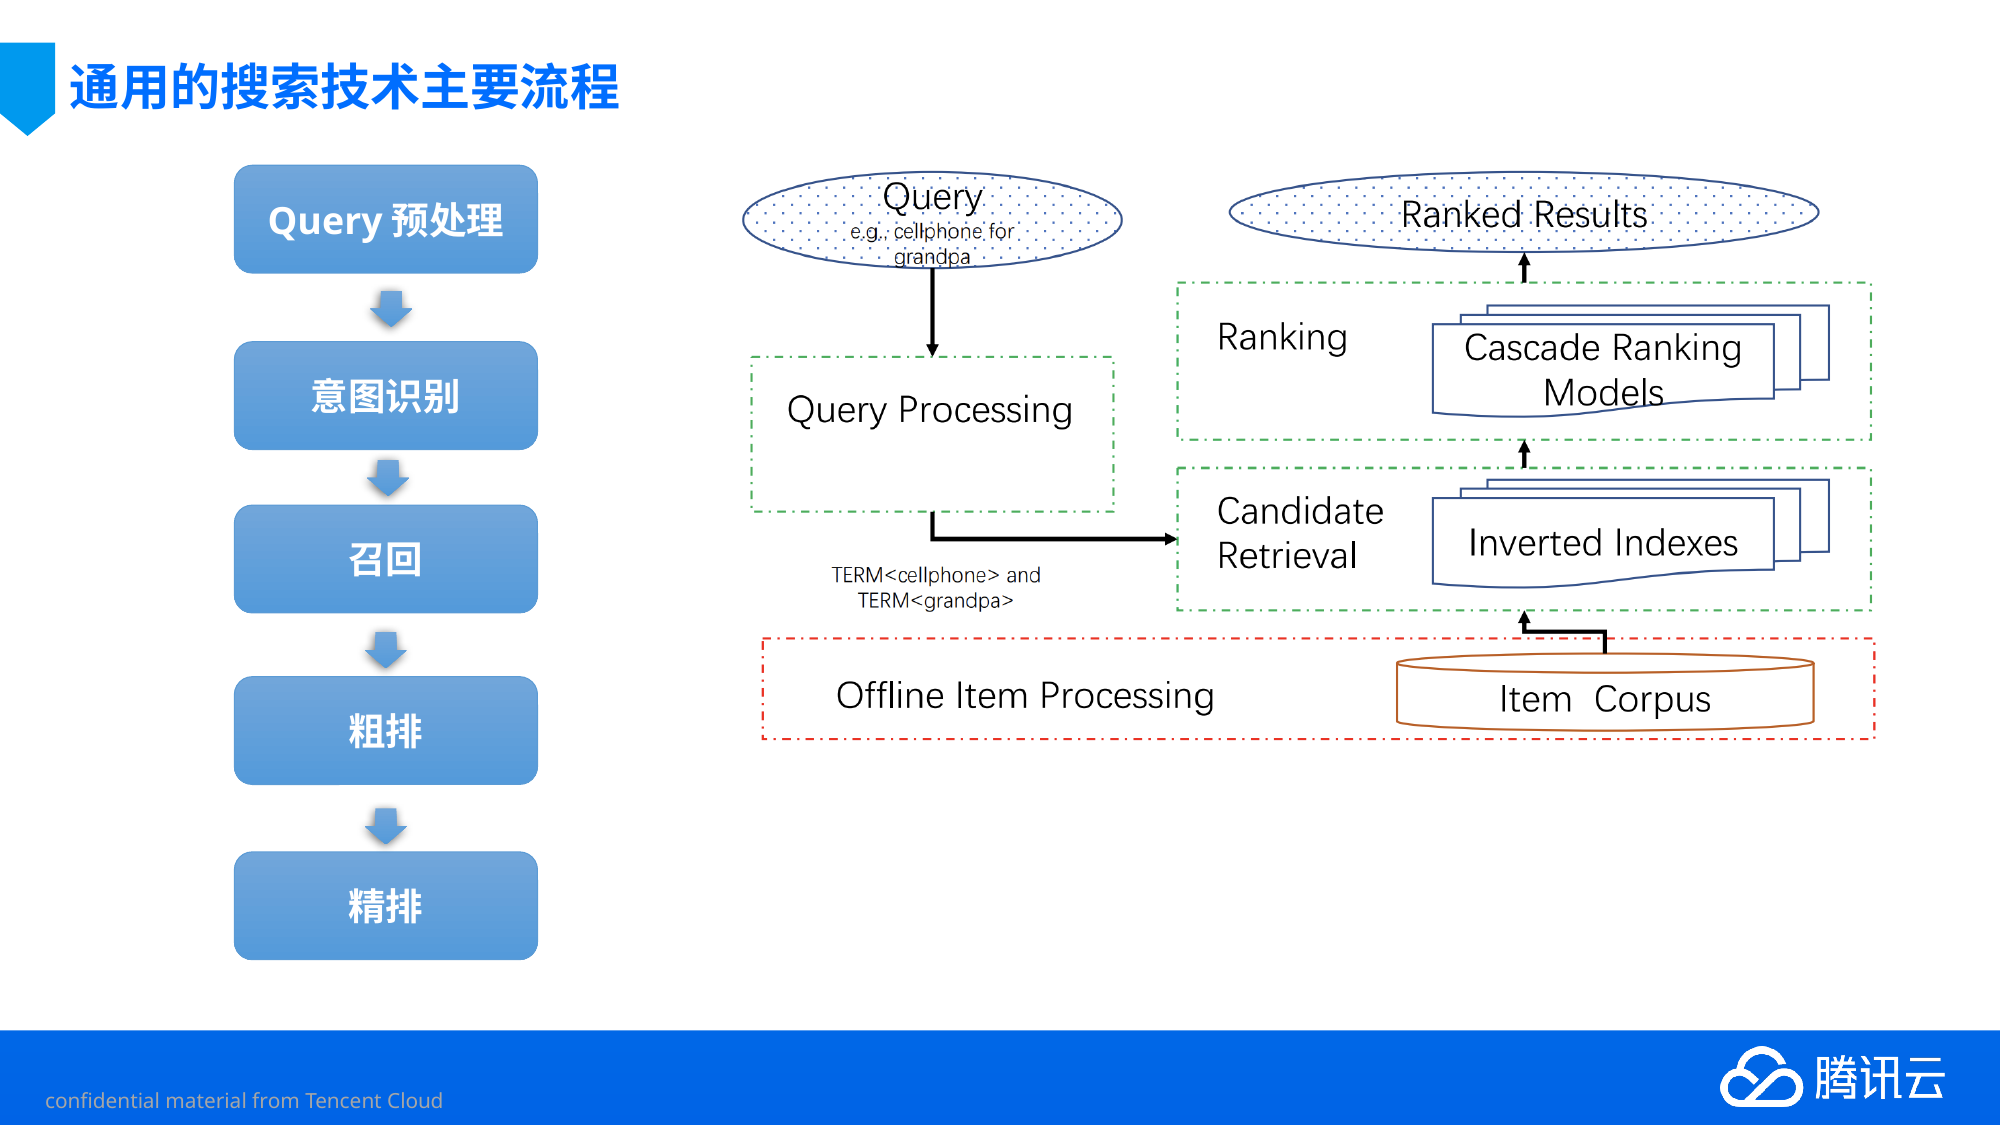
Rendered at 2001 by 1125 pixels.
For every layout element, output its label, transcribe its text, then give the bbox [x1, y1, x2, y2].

title 通用的搜索技术主要流程 [55, 42, 1780, 137]
picture [738, 150, 1885, 749]
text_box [234, 165, 538, 960]
picture [1720, 1046, 1945, 1107]
